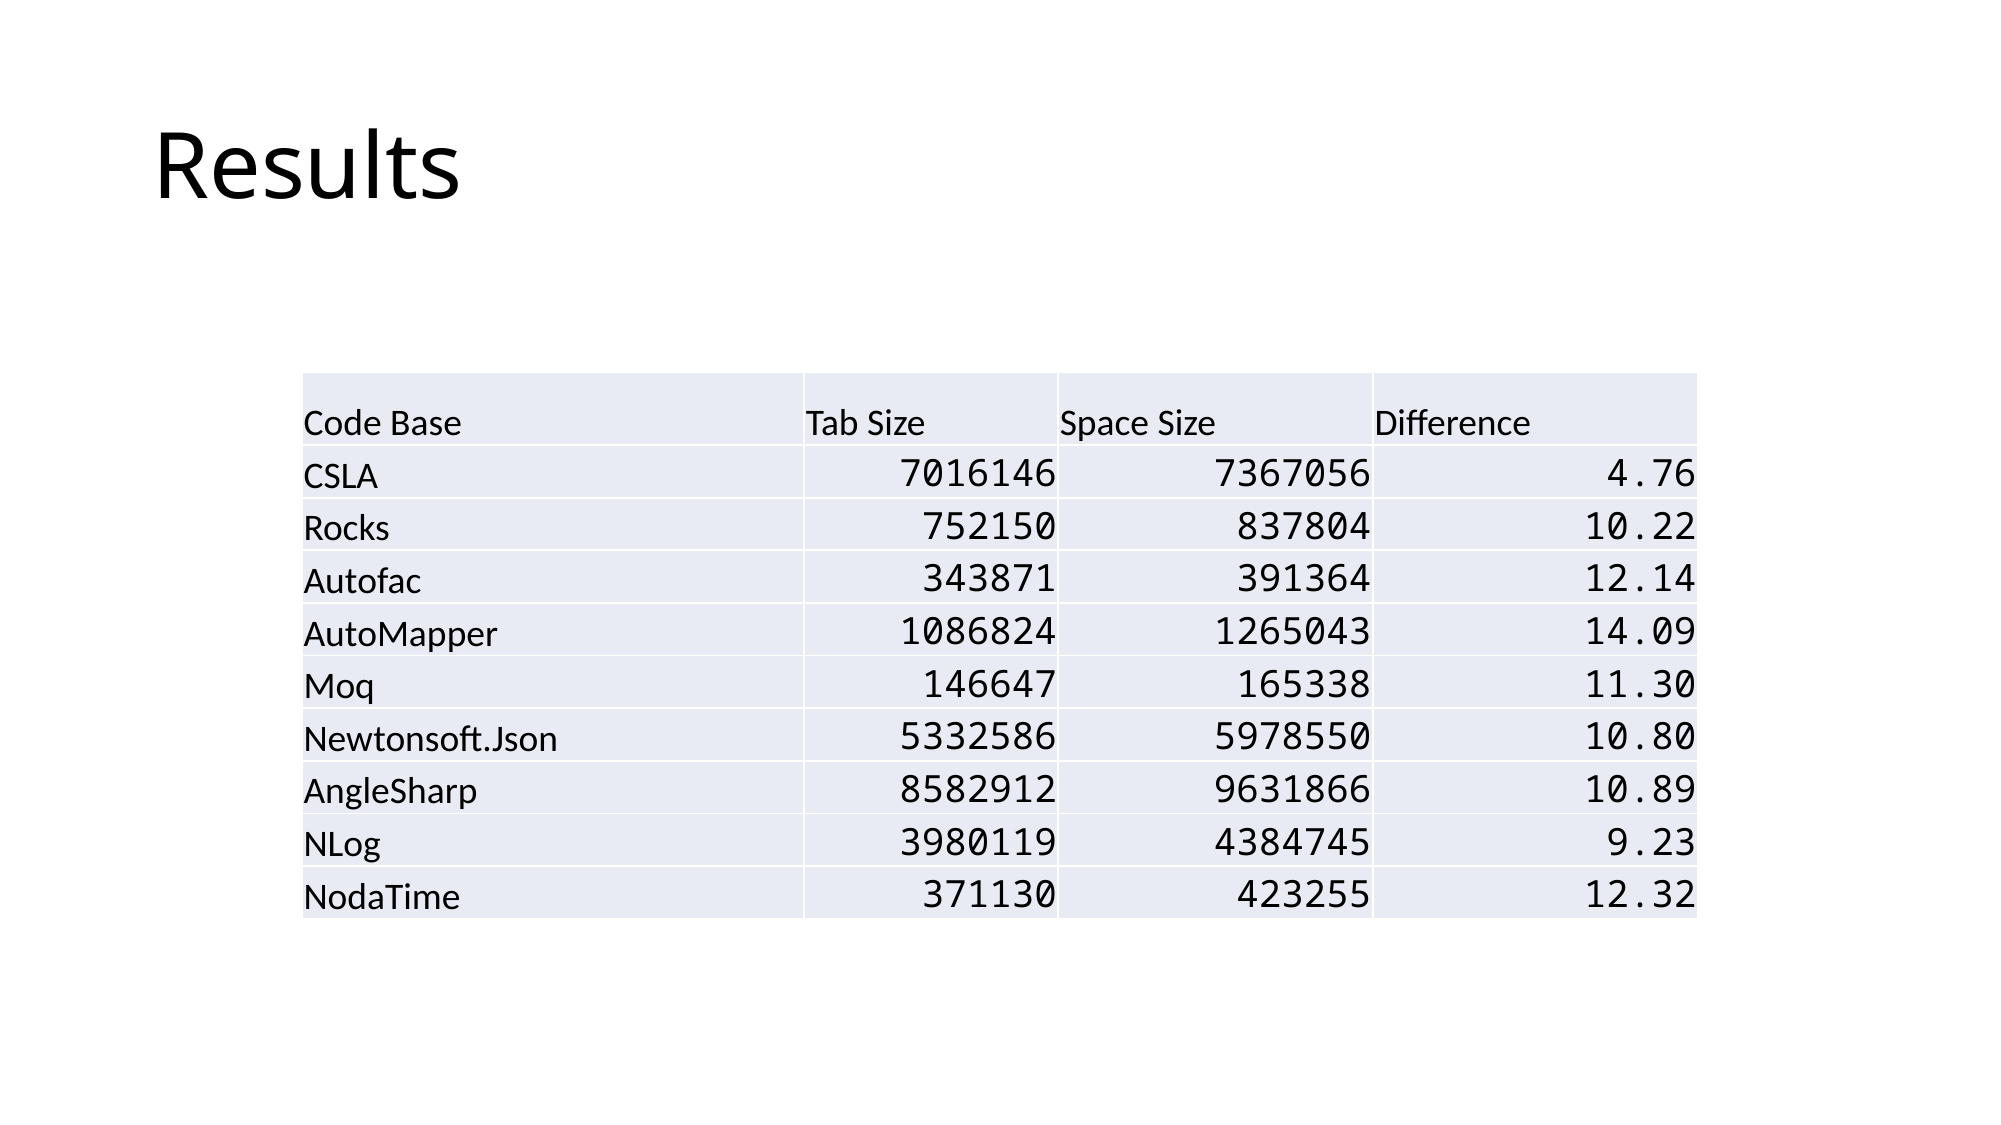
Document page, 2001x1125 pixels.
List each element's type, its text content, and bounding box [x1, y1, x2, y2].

table_cell 1086824 [805, 604, 1057, 655]
table_cell 391364 [1059, 551, 1372, 602]
table_cell 7367056 [1059, 446, 1372, 497]
table_cell 146647 [805, 656, 1057, 707]
table_cell Newtonsoft.Json [303, 709, 803, 760]
title Results [137, 59, 1863, 278]
table_cell 371130 [805, 867, 1057, 918]
table_cell 10.22 [1374, 499, 1697, 549]
table_header Code Base [303, 373, 803, 444]
table_cell 165338 [1059, 656, 1372, 707]
table_cell 752150 [805, 499, 1057, 549]
table_cell AutoMapper [303, 604, 803, 655]
table_cell 8582912 [805, 762, 1057, 813]
table_cell NodaTime [303, 867, 803, 918]
table_cell AngleSharp [303, 762, 803, 813]
table_cell 5978550 [1059, 709, 1372, 760]
table_cell 343871 [805, 551, 1057, 602]
table_cell NLog [303, 814, 803, 865]
table_cell 3980119 [805, 814, 1057, 865]
table_cell 1265043 [1059, 604, 1372, 655]
table_header Space Size [1059, 373, 1372, 444]
table_cell CSLA [303, 446, 803, 497]
table_cell 10.80 [1374, 709, 1697, 760]
table_cell 837804 [1059, 499, 1372, 549]
table_cell Rocks [303, 499, 803, 549]
table_cell 7016146 [805, 446, 1057, 497]
table_cell 4.76 [1374, 446, 1697, 497]
table_cell 9631866 [1059, 762, 1372, 813]
table_cell 9.23 [1374, 814, 1697, 865]
table_header Difference [1374, 373, 1697, 444]
table_cell 12.32 [1374, 867, 1697, 918]
table_cell 423255 [1059, 867, 1372, 918]
table_cell Autofac [303, 551, 803, 602]
table_header Tab Size [805, 373, 1057, 444]
table_cell 4384745 [1059, 814, 1372, 865]
table_cell 10.89 [1374, 762, 1697, 813]
table_cell 14.09 [1374, 604, 1697, 655]
table_cell 5332586 [805, 709, 1057, 760]
table_cell 11.30 [1374, 656, 1697, 707]
table_cell 12.14 [1374, 551, 1697, 602]
table_cell Moq [303, 656, 803, 707]
